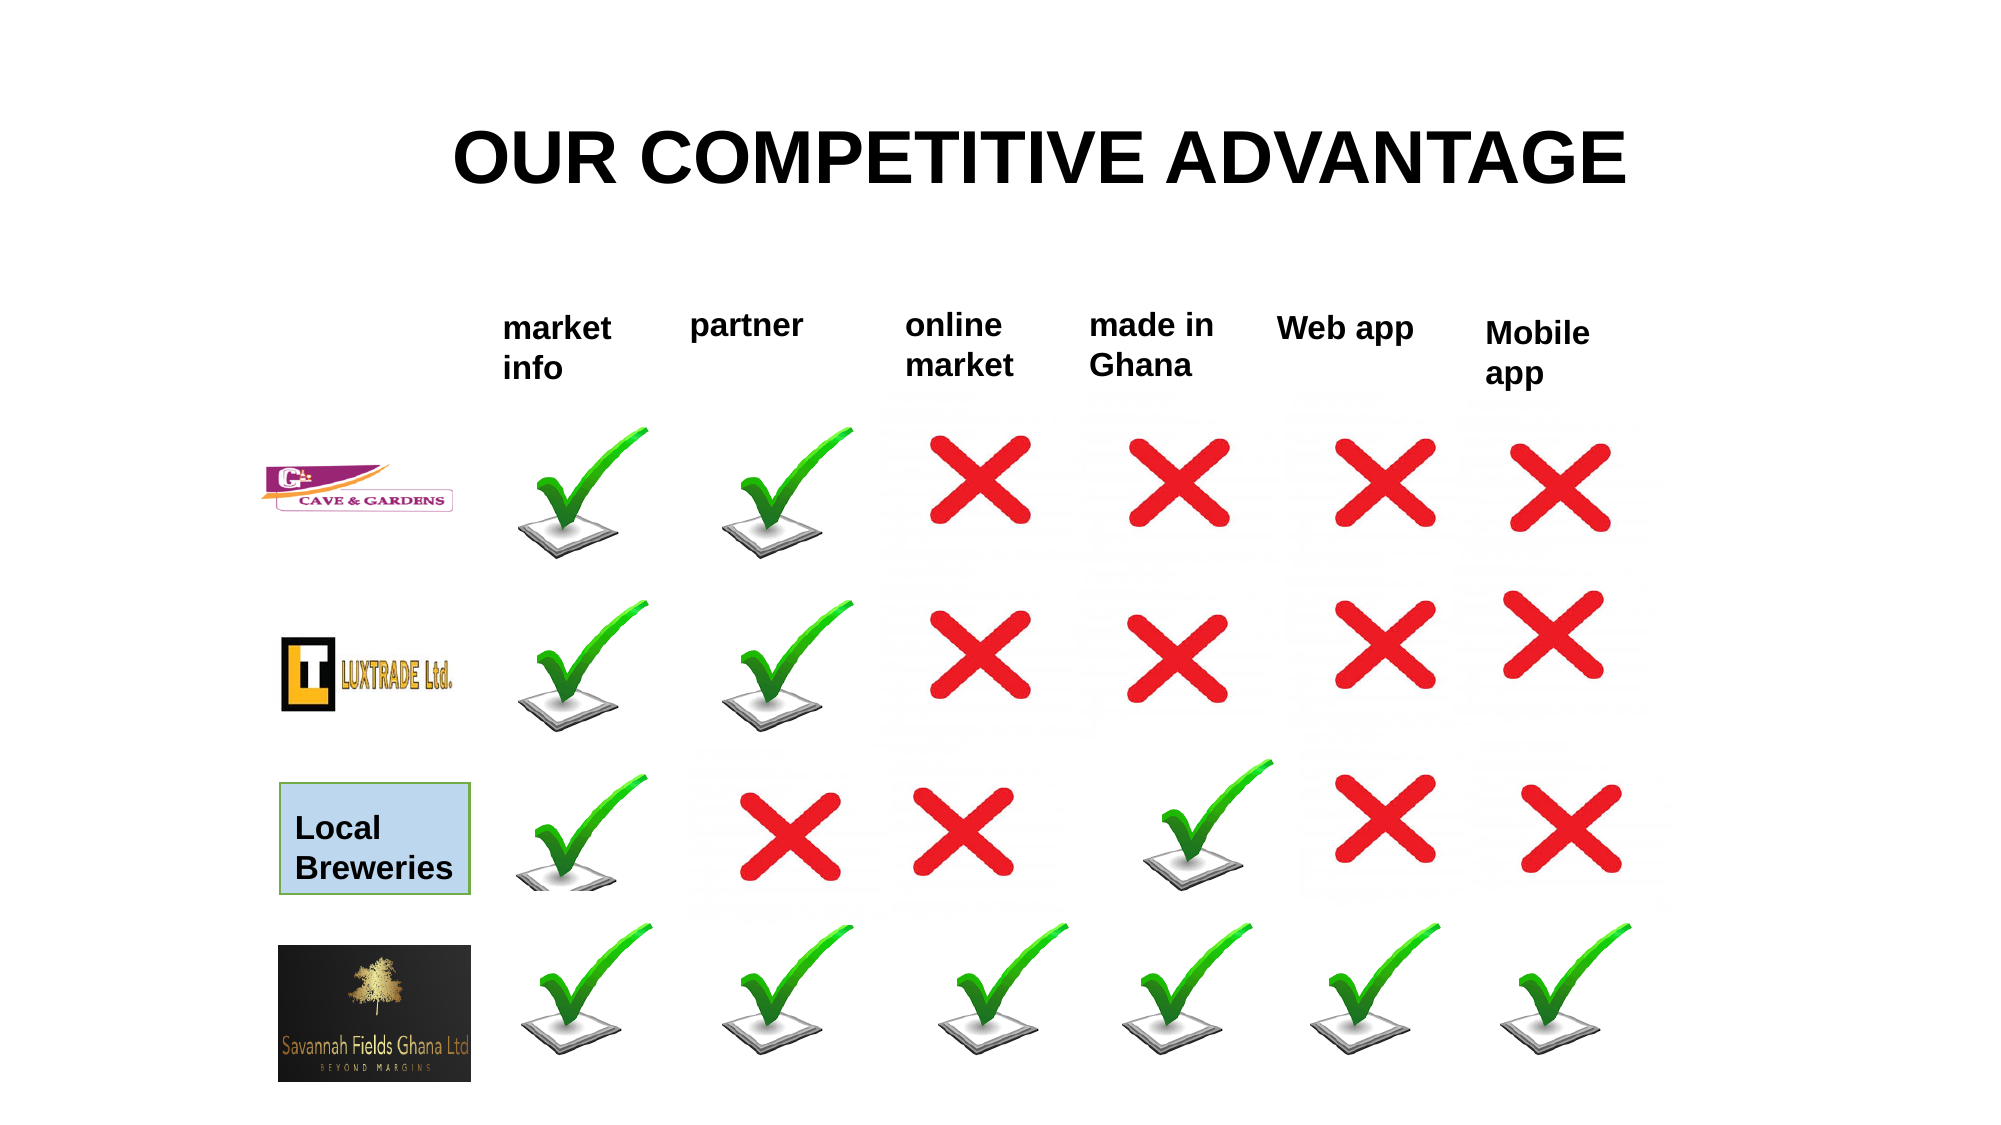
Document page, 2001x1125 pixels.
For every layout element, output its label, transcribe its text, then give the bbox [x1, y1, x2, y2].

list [260, 426, 453, 549]
text_box online market [890, 295, 1074, 391]
picture [468, 372, 1672, 1066]
text_box Mobile app [1470, 303, 1661, 399]
text_box partner [674, 295, 866, 351]
picture [268, 615, 461, 733]
text_box Local Breweries [279, 798, 468, 894]
text_box market info [488, 298, 679, 372]
text_box [279, 782, 468, 798]
picture [278, 945, 471, 1082]
text_box OUR COMPETITIVE ADVANTAGE [377, 101, 1704, 206]
text_box made in Ghana [1074, 295, 1265, 391]
text_box Web app [1262, 298, 1453, 354]
